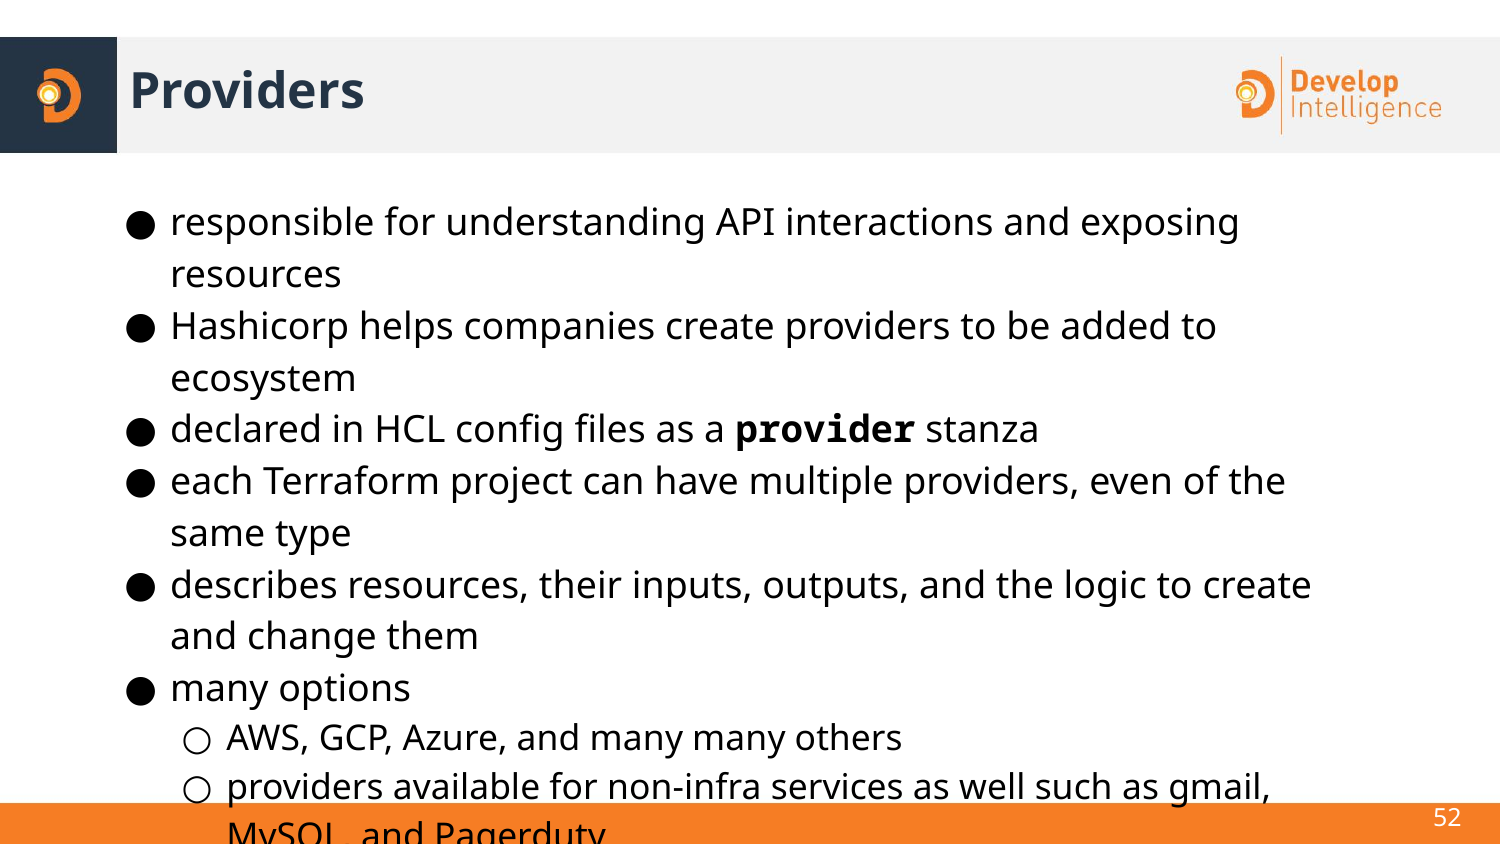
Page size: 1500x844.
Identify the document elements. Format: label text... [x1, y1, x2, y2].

list responsible for understanding API interactions and exposing resources Hashicorp helps companies create providers to be added to ecosystem declared in HCL config files as a provider stanza each Terraform project can have multiple providers, even of the same type describes resources, their inputs, outputs, and the logic to create and change them many options AWS, GCP, Azure, and many many others providers available for non-infra services as well such as gmail, MySQL, and Pagerduty [102, 185, 1397, 758]
slide_number ‹#› [1396, 800, 1499, 838]
picture [0, 0, 1500, 844]
title Providers [118, 36, 1500, 148]
